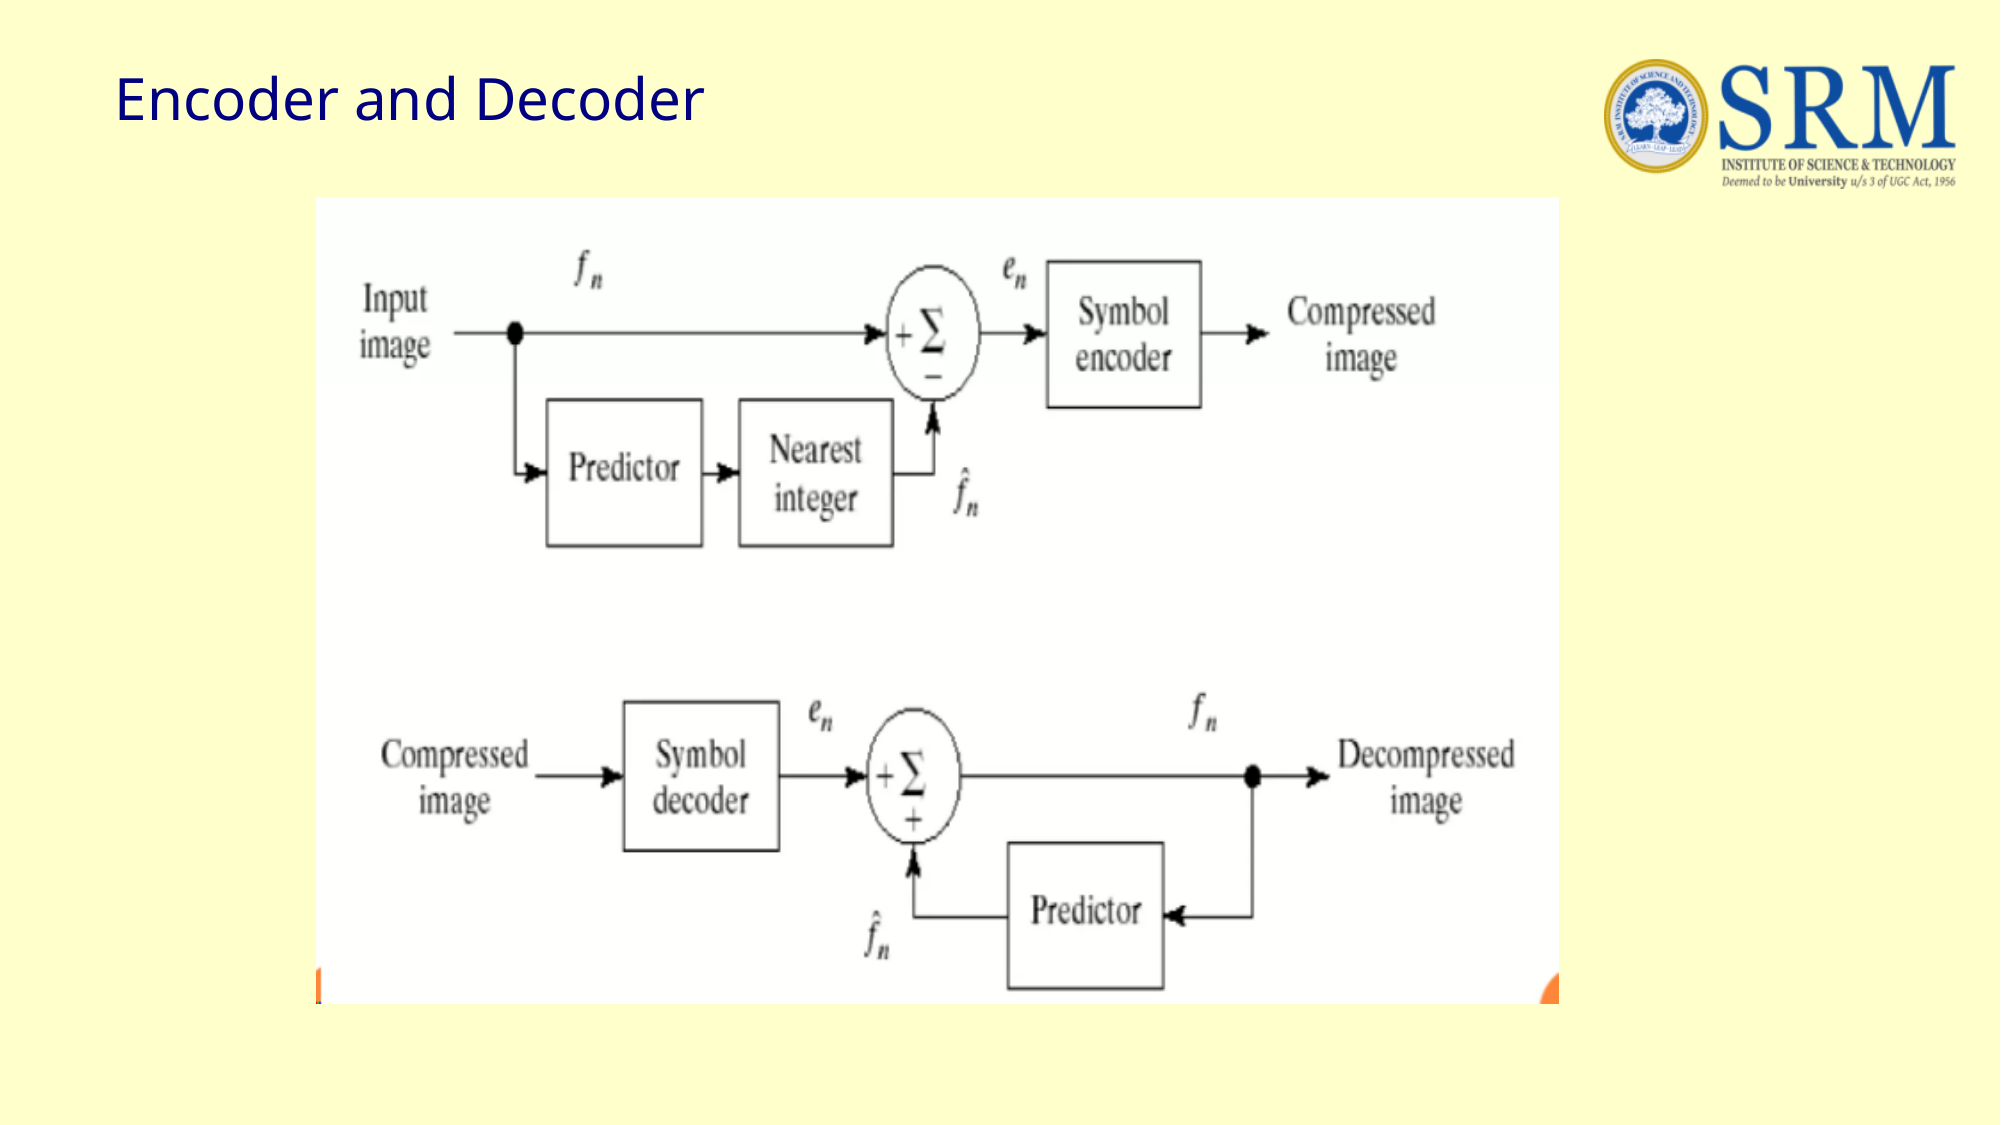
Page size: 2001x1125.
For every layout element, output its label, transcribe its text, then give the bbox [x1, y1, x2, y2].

list Encoder and Decoder [99, 62, 1900, 1000]
picture [316, 197, 1559, 1004]
picture [1604, 59, 1956, 189]
